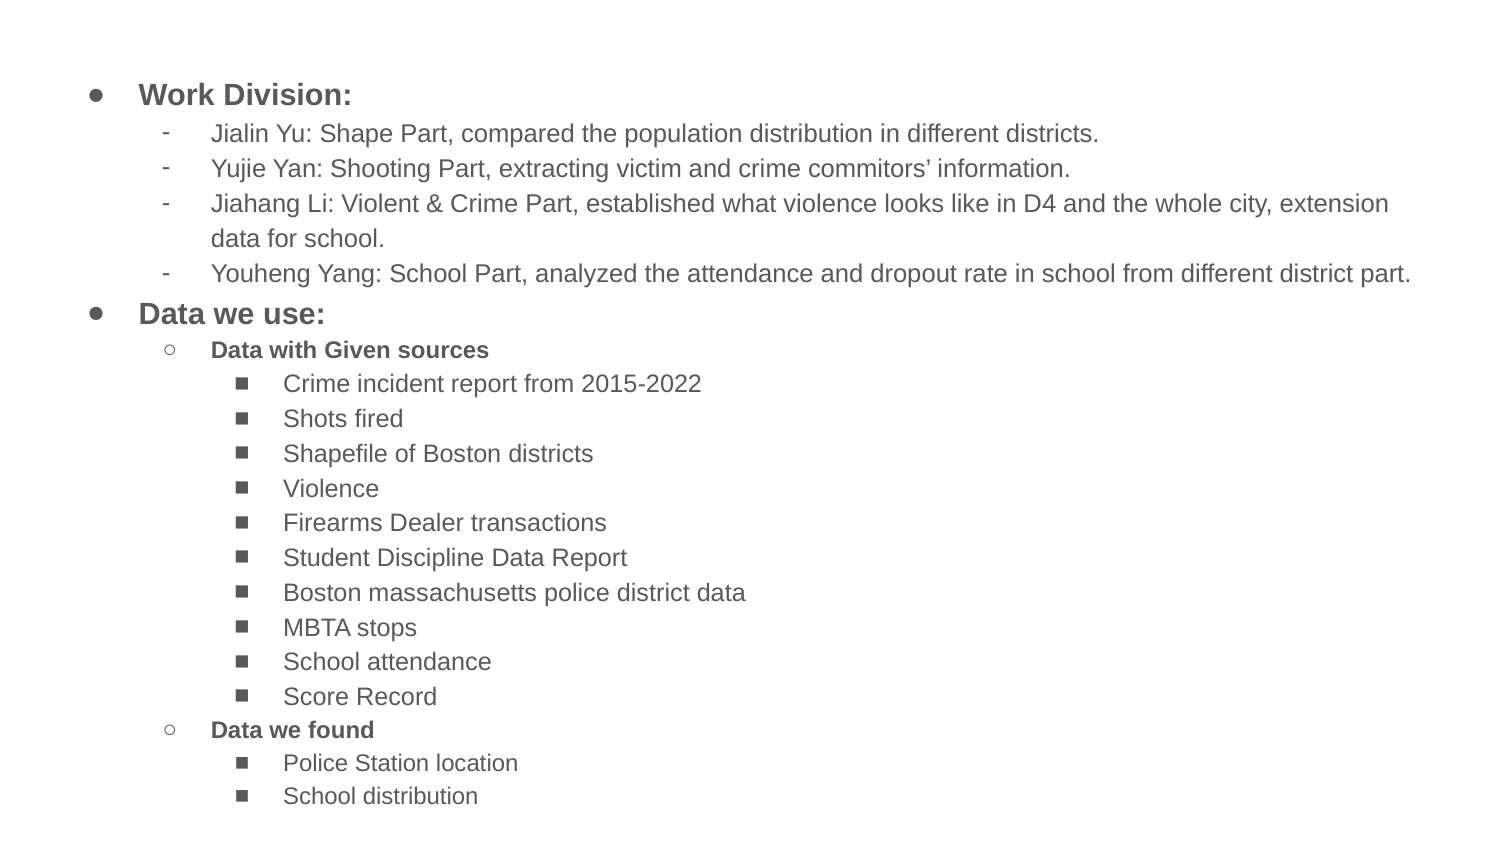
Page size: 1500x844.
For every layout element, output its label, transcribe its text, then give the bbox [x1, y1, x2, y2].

list Work Division: Jialin Yu: Shape Part, compared the population distribution in different districts. Yujie Yan: Shooting Part, extracting victim and crime commitors’ information. Jiahang Li: Violent & Crime Part, established what violence looks like in D4 and the whole city, extension data for school. Youheng Yang: School Part, analyzed the attendance and dropout rate in school from different district part. Data we use: Data with Given sources Crime incident report from 2015-2022 Shots fired Shapefile of Boston districts Violence Firearms Dealer transactions Student Discipline Data Report Boston massachusetts police district data MBTA stops School attendance Score Record Data we found Police Station location School distribution [51, 54, 1449, 844]
